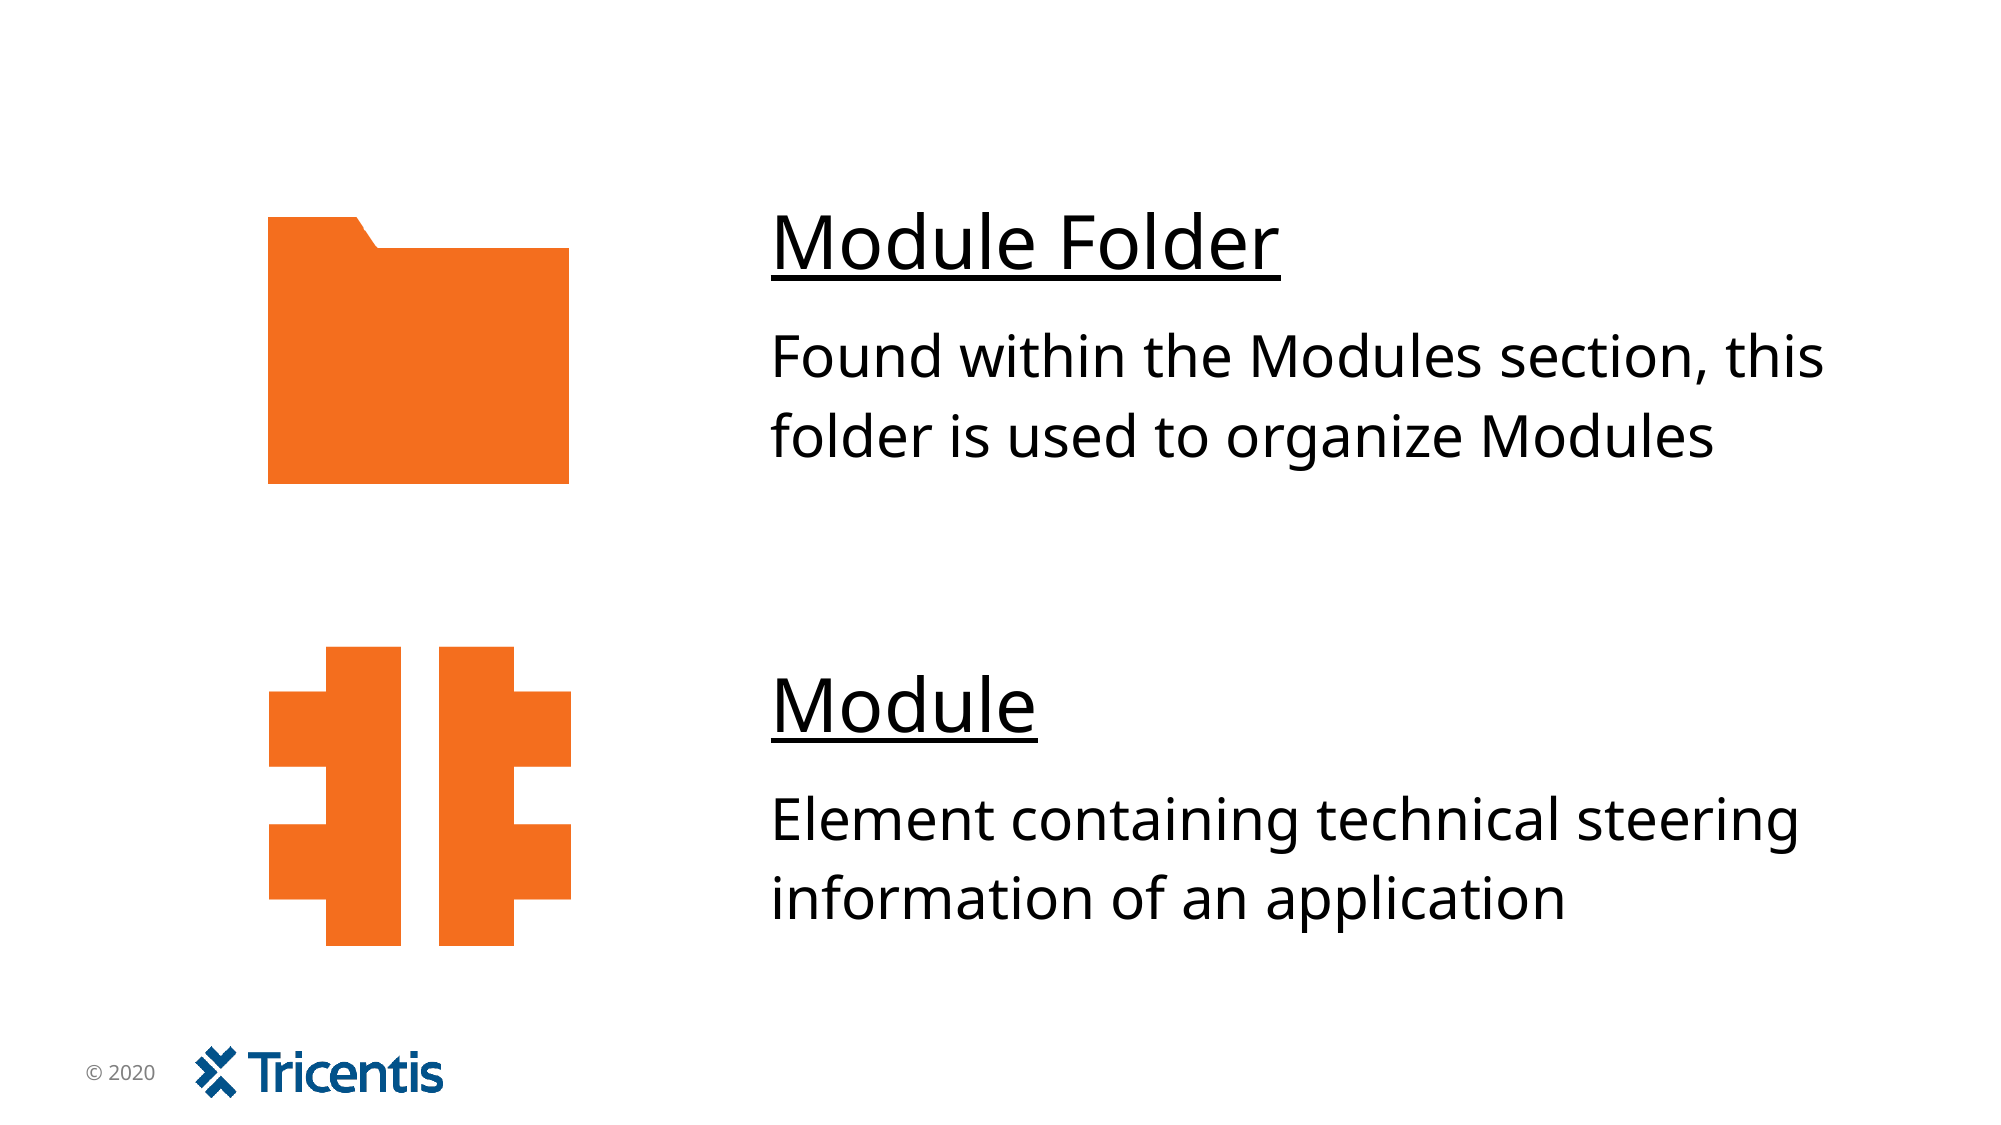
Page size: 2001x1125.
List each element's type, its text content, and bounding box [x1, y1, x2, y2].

picture [195, 1046, 443, 1098]
text_box Module Folder Found within the Modules section, this folder is used to organize Modules [755, 194, 1859, 470]
picture [268, 183, 569, 484]
picture [249, 645, 588, 946]
text_box Module Element containing technical steering information of an application [755, 649, 1859, 939]
